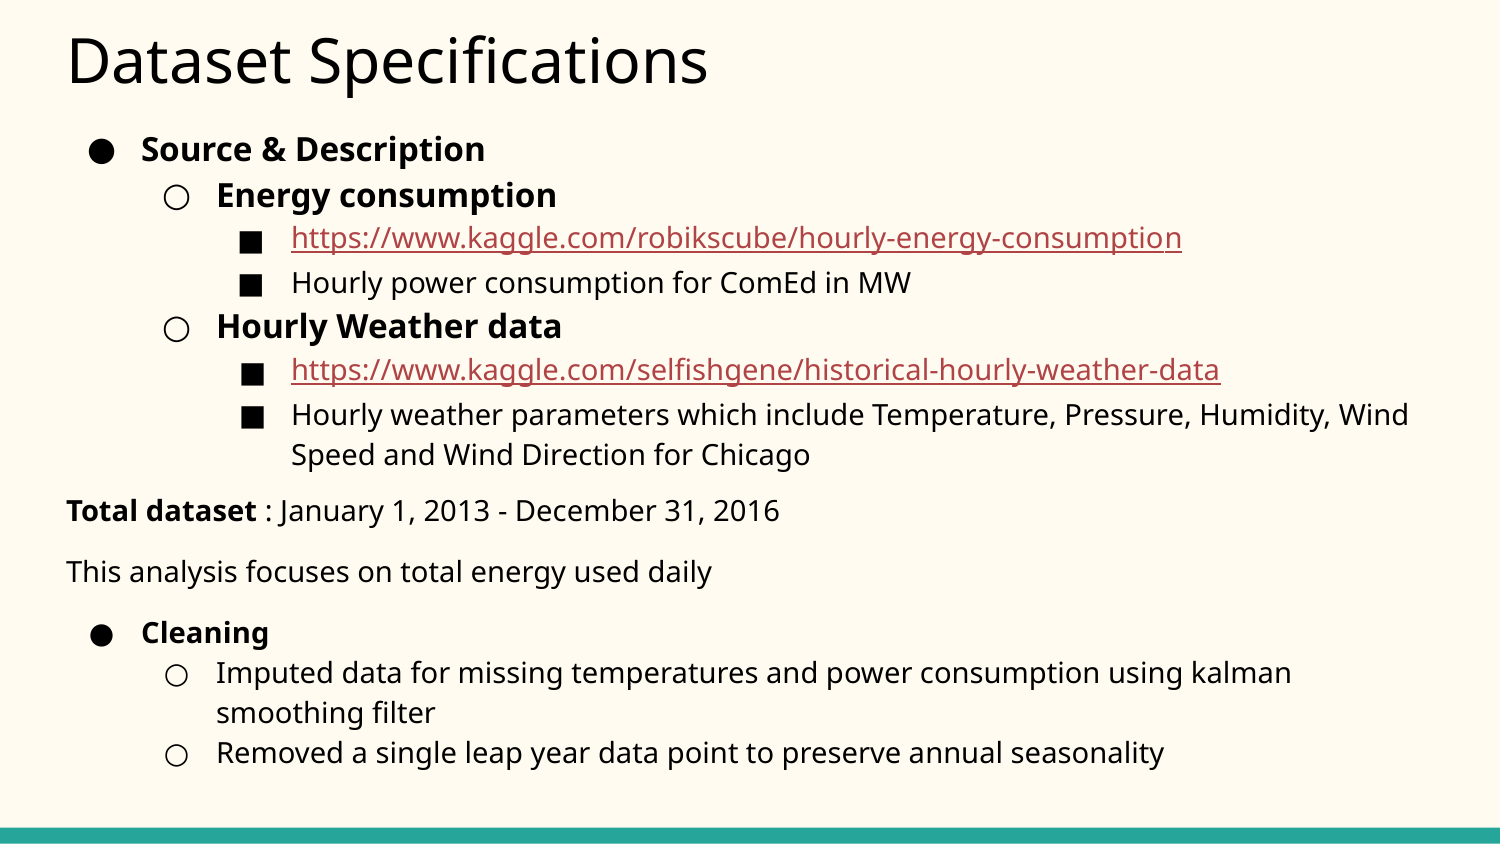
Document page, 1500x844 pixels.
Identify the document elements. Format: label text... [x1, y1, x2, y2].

list Source & Description Energy consumption https://www.kaggle.com/robikscube/hourly-energy-consumption Hourly power consumption for ComEd in MW Hourly Weather data https://www.kaggle.com/selfishgene/historical-hourly-weather-data Hourly weather parameters which include Temperature, Pressure, Humidity, Wind Speed and Wind Direction for Chicago Total dataset : January 1, 2013 - December 31, 2016 This analysis focuses on total energy used daily Cleaning Imputed data for missing temperatures and power consumption using kalman smoothing filter Removed a single leap year data point to preserve annual seasonality [51, 107, 1449, 827]
title Dataset Specifications [51, 6, 1449, 107]
